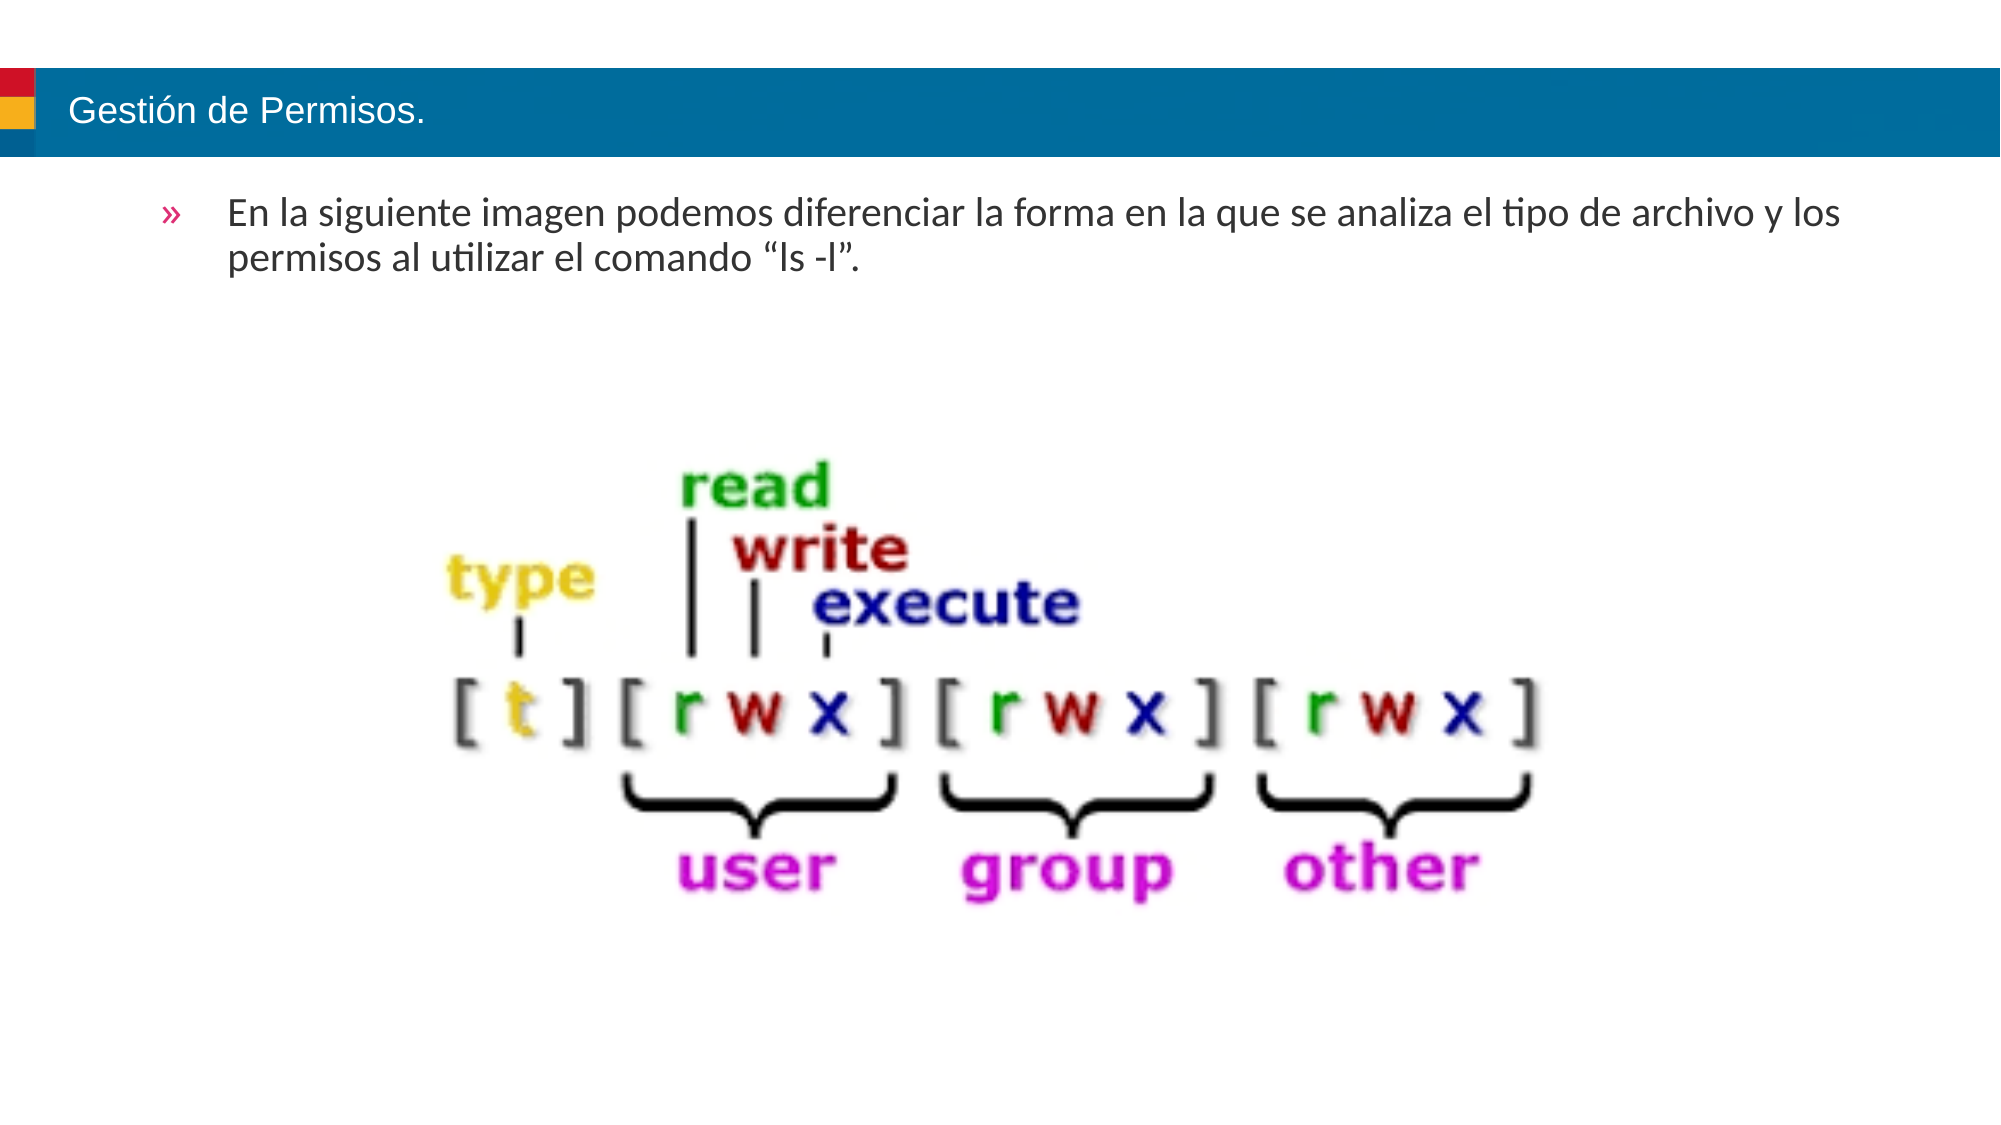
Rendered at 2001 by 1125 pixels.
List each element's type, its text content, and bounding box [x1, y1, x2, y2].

title Gestión de Permisos. [53, 78, 1596, 145]
list En la siguiente imagen podemos diferenciar la forma en la que se analiza el tipo de archivo y los permisos al utilizar el comando “ls -l”. [137, 182, 1863, 1014]
picture [421, 436, 1579, 943]
picture [0, 68, 35, 129]
